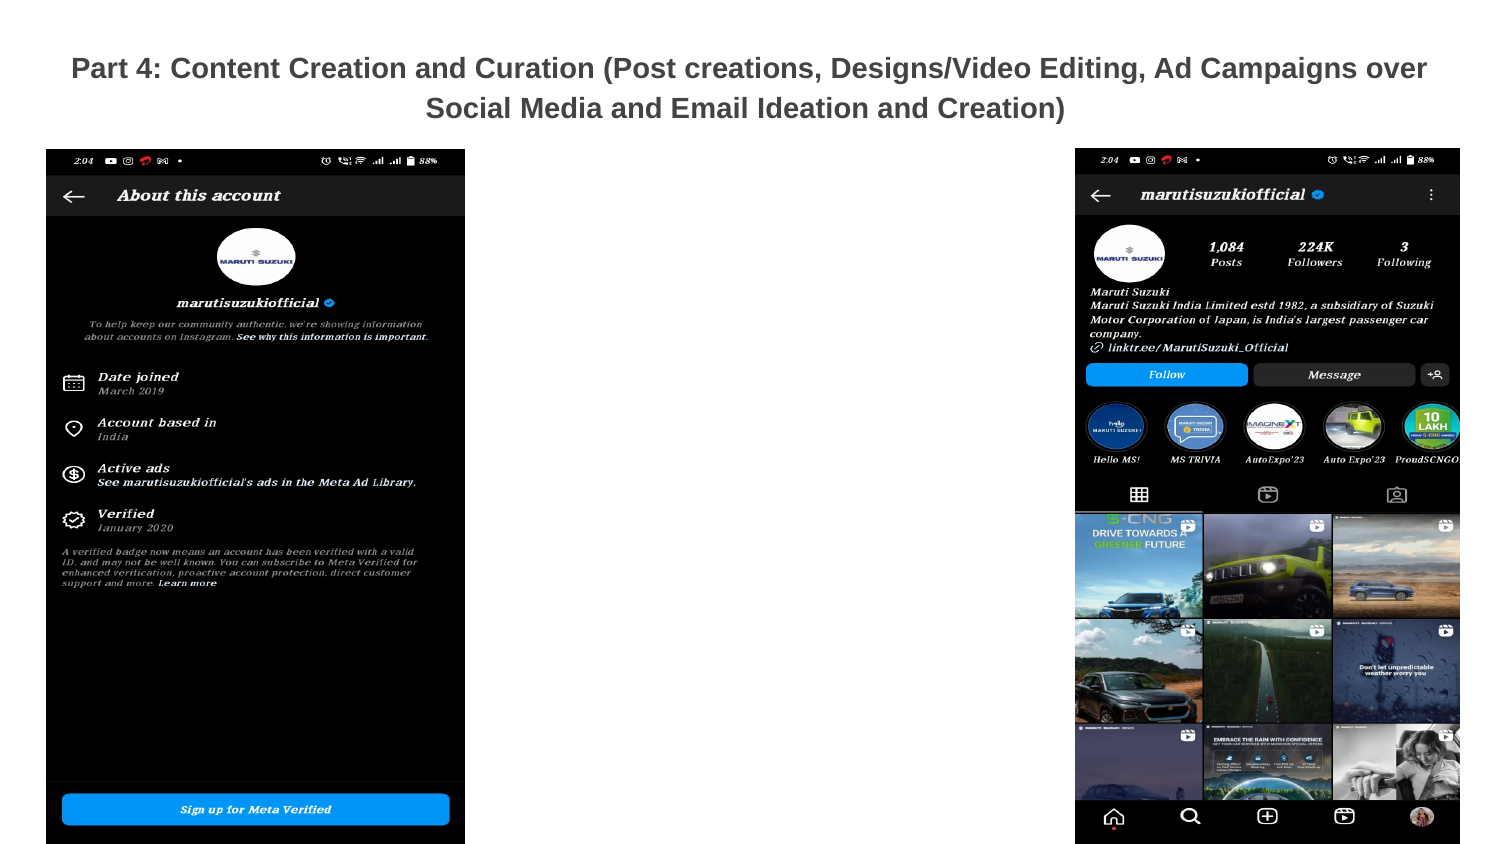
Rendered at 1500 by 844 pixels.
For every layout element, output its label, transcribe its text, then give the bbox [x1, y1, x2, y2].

picture [1075, 147, 1460, 844]
picture [46, 149, 466, 844]
text_box Part 4: Content Creation and Curation (Post creations, Designs/Video Editing, Ad Campaigns over Social Media and Email Ideation and Creation) [29, 28, 1471, 140]
